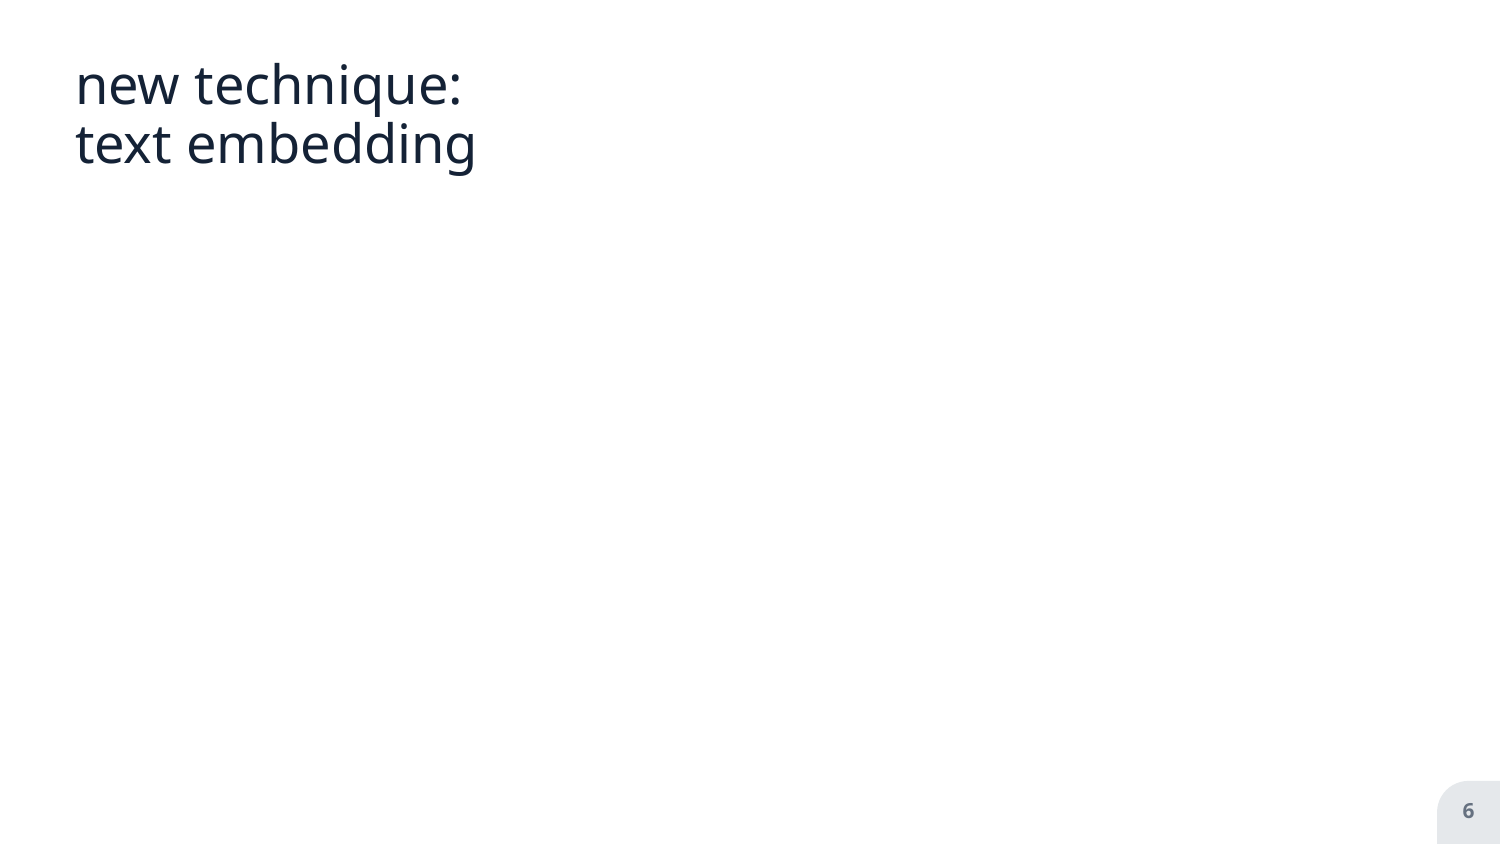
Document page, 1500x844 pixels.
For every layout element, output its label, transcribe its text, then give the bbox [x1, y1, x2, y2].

title new technique: text embedding [75, 0, 596, 233]
slide_number 6 [1437, 780, 1500, 844]
